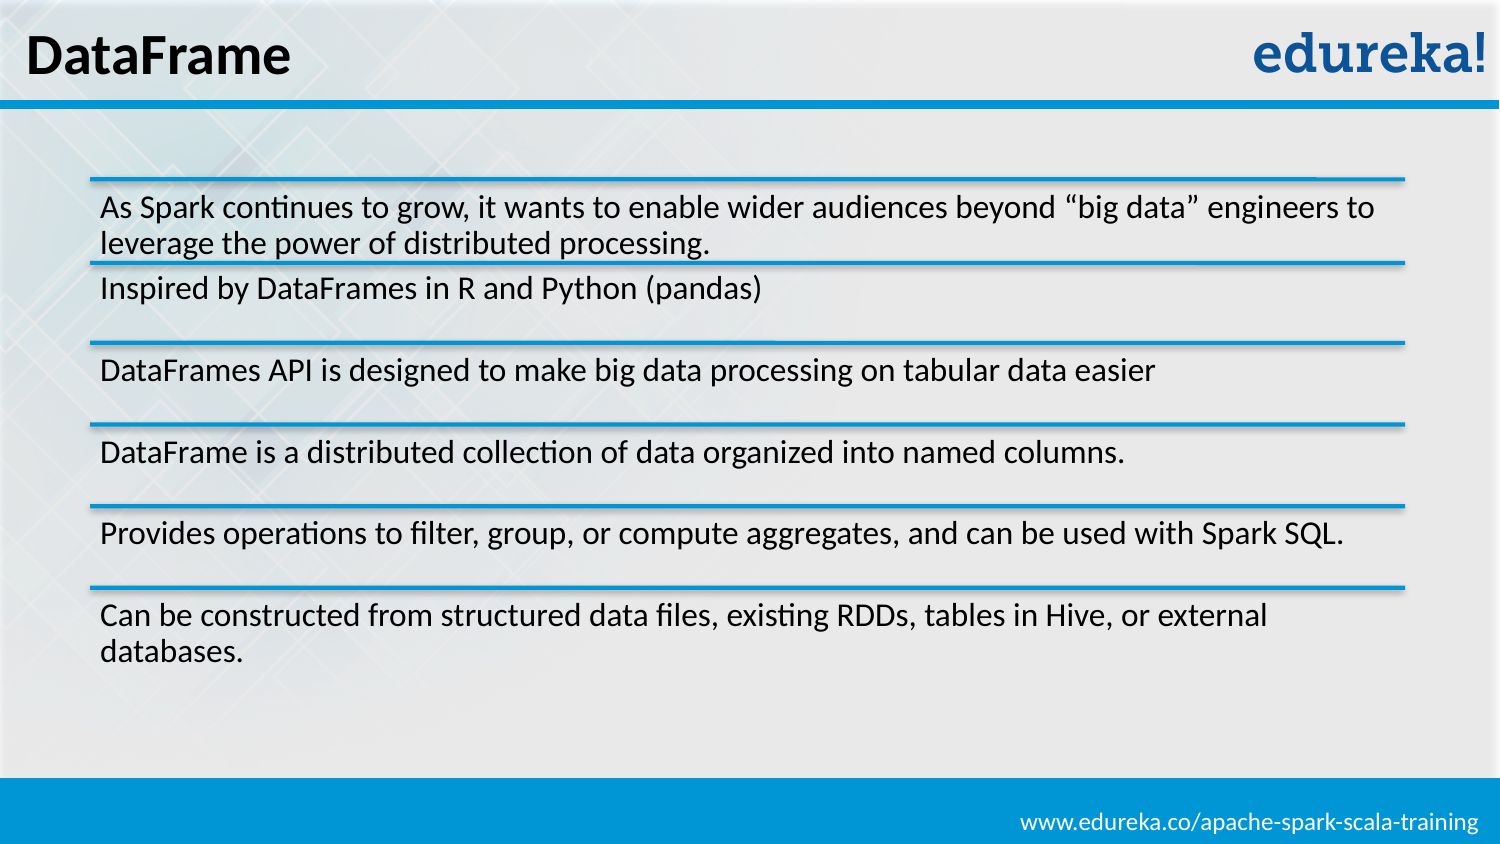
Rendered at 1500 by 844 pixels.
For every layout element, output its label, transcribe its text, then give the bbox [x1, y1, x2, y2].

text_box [89, 179, 1406, 670]
picture [1254, 32, 1484, 73]
list DataFrame [26, 15, 1215, 89]
